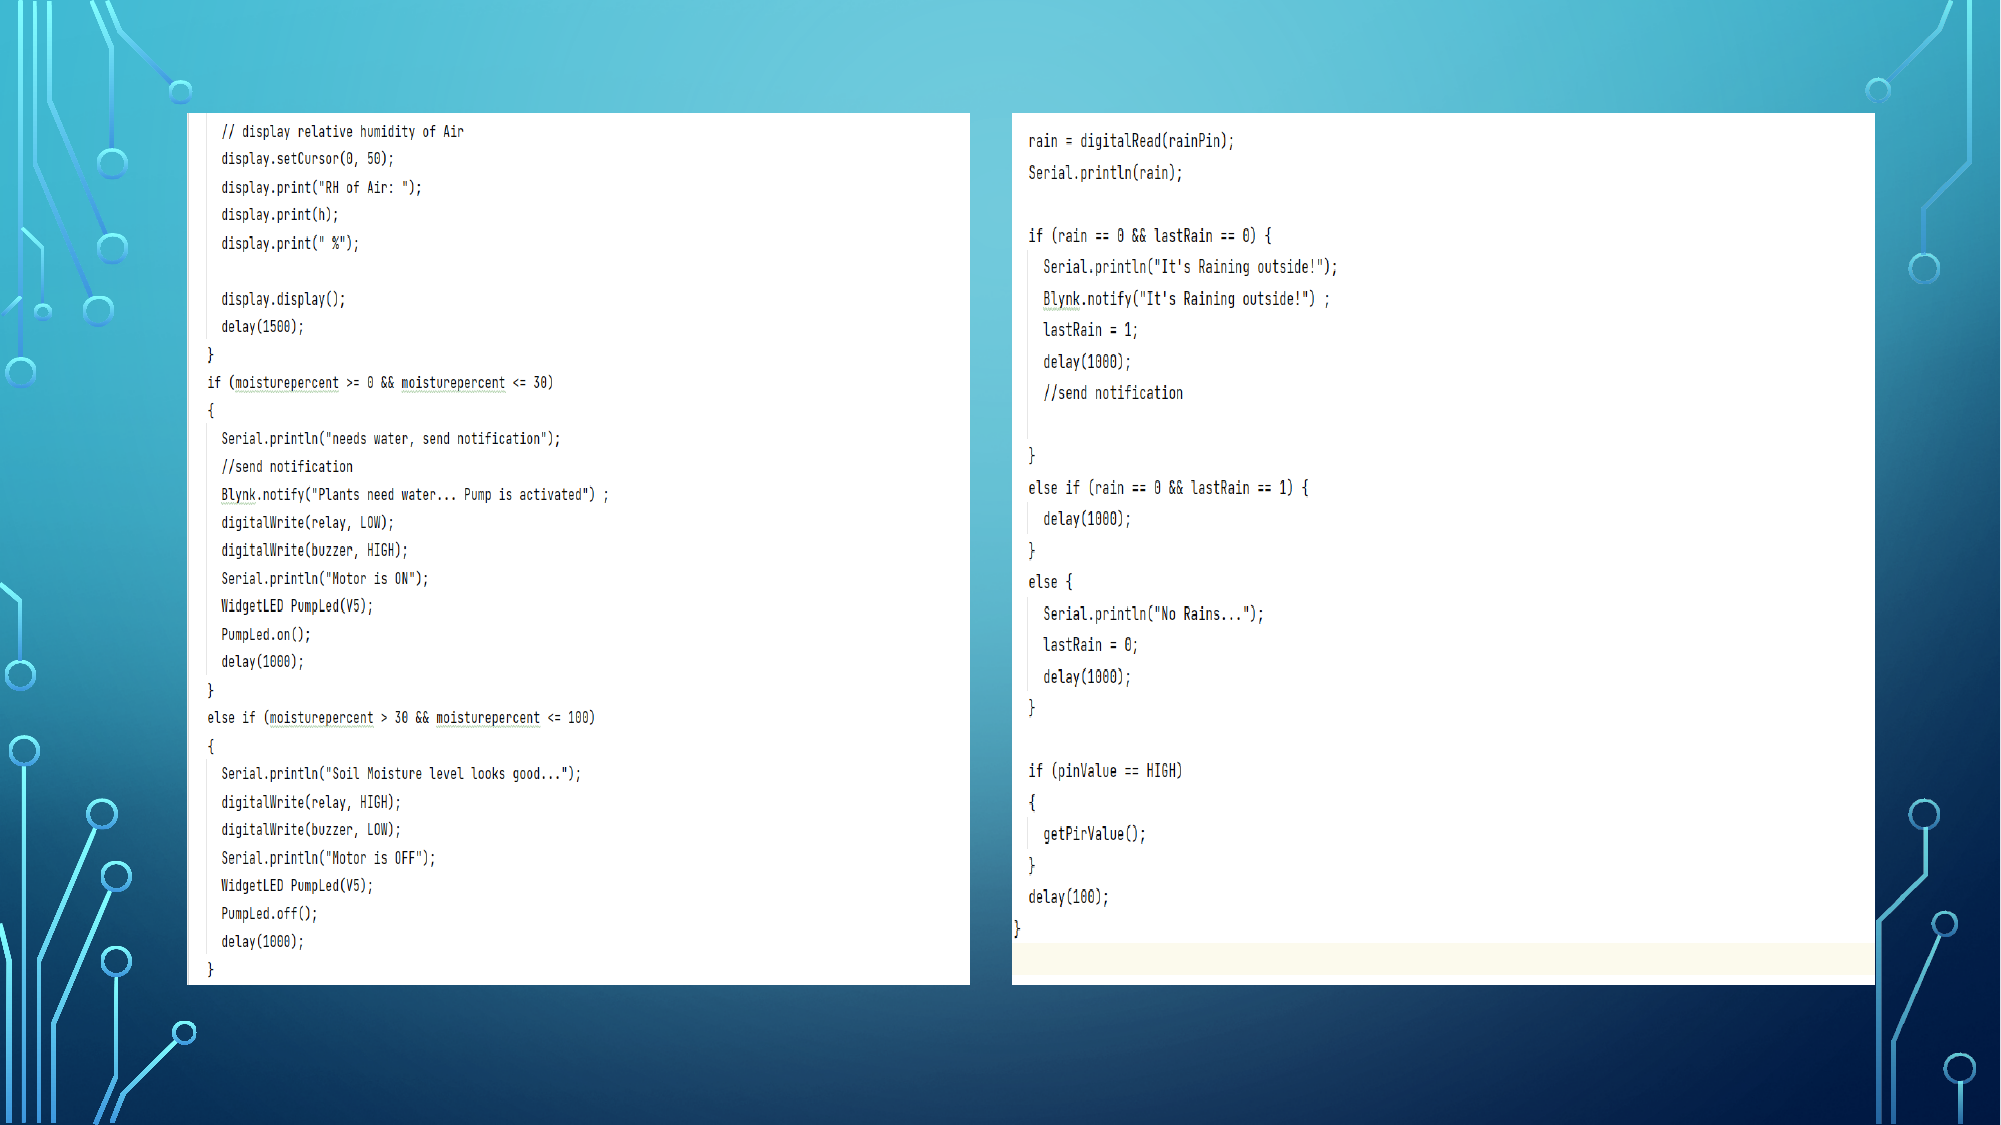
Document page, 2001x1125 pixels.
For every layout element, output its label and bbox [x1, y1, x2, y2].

list [187, 113, 970, 985]
list [1012, 113, 1875, 985]
